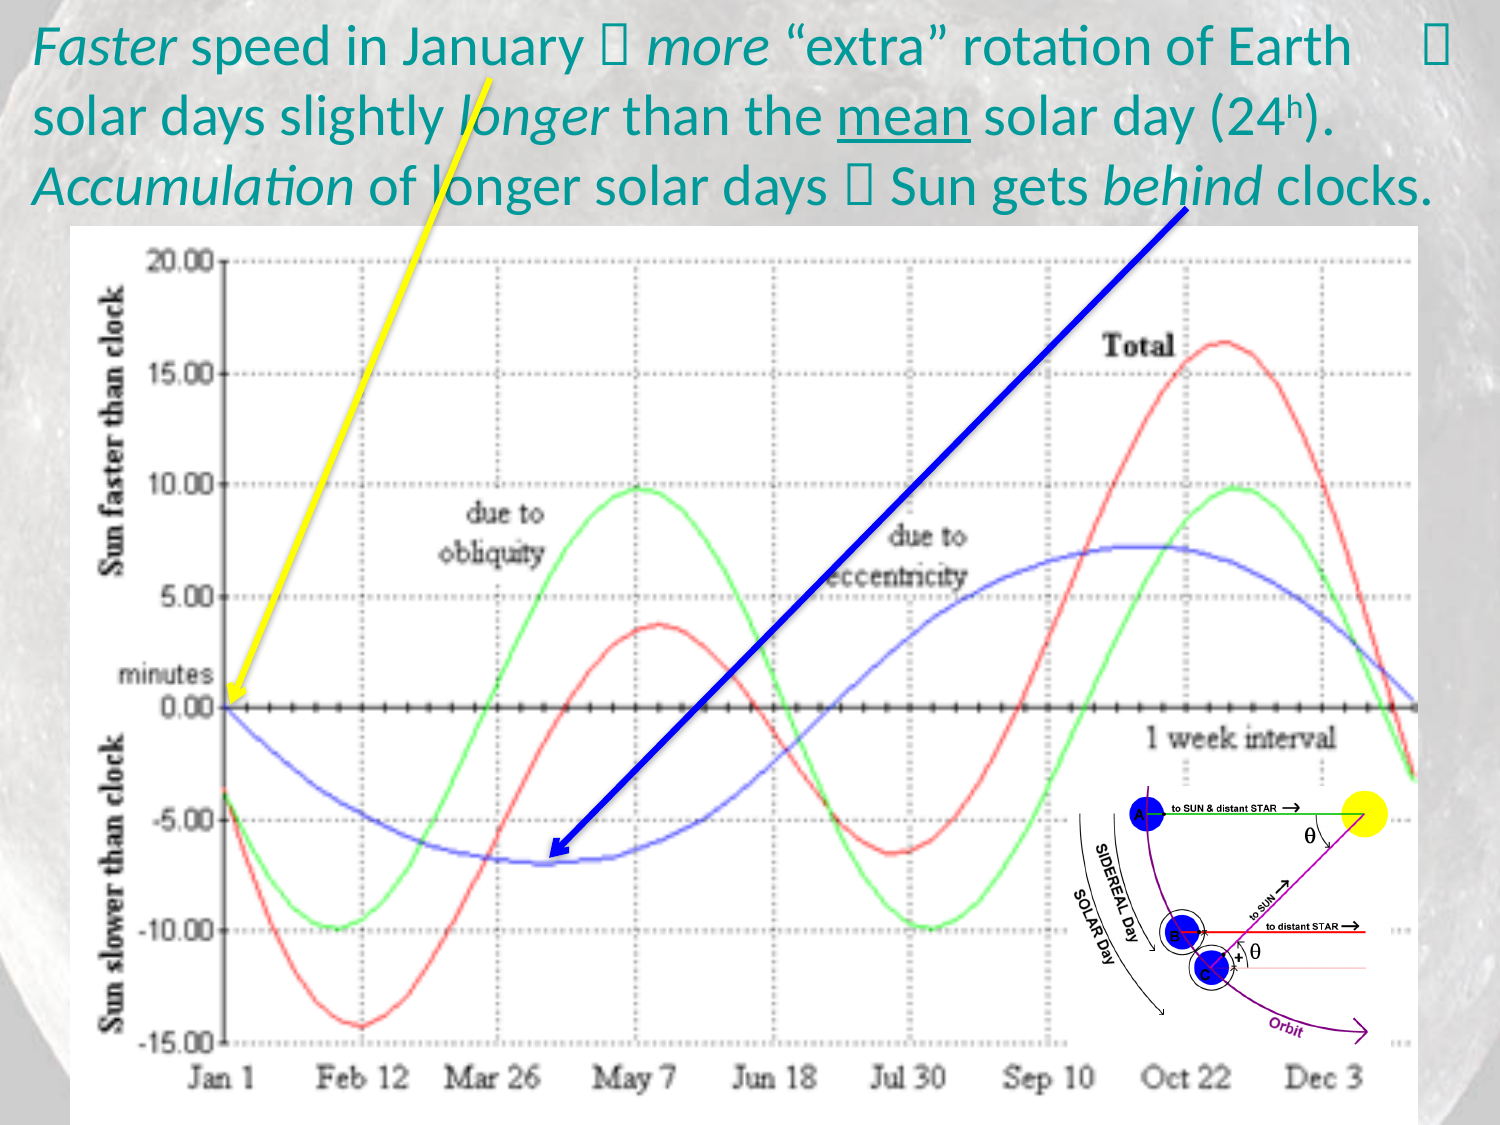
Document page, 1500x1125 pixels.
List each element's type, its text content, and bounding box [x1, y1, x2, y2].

text_box Faster speed in January  more “extra” rotation of Earth  solar days slightly longer than the mean solar day (24h). Accumulation of longer solar days  Sun gets behind clocks. [17, 0, 1500, 738]
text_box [229, 77, 491, 705]
picture [0, 0, 1500, 1125]
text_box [548, 207, 1188, 858]
